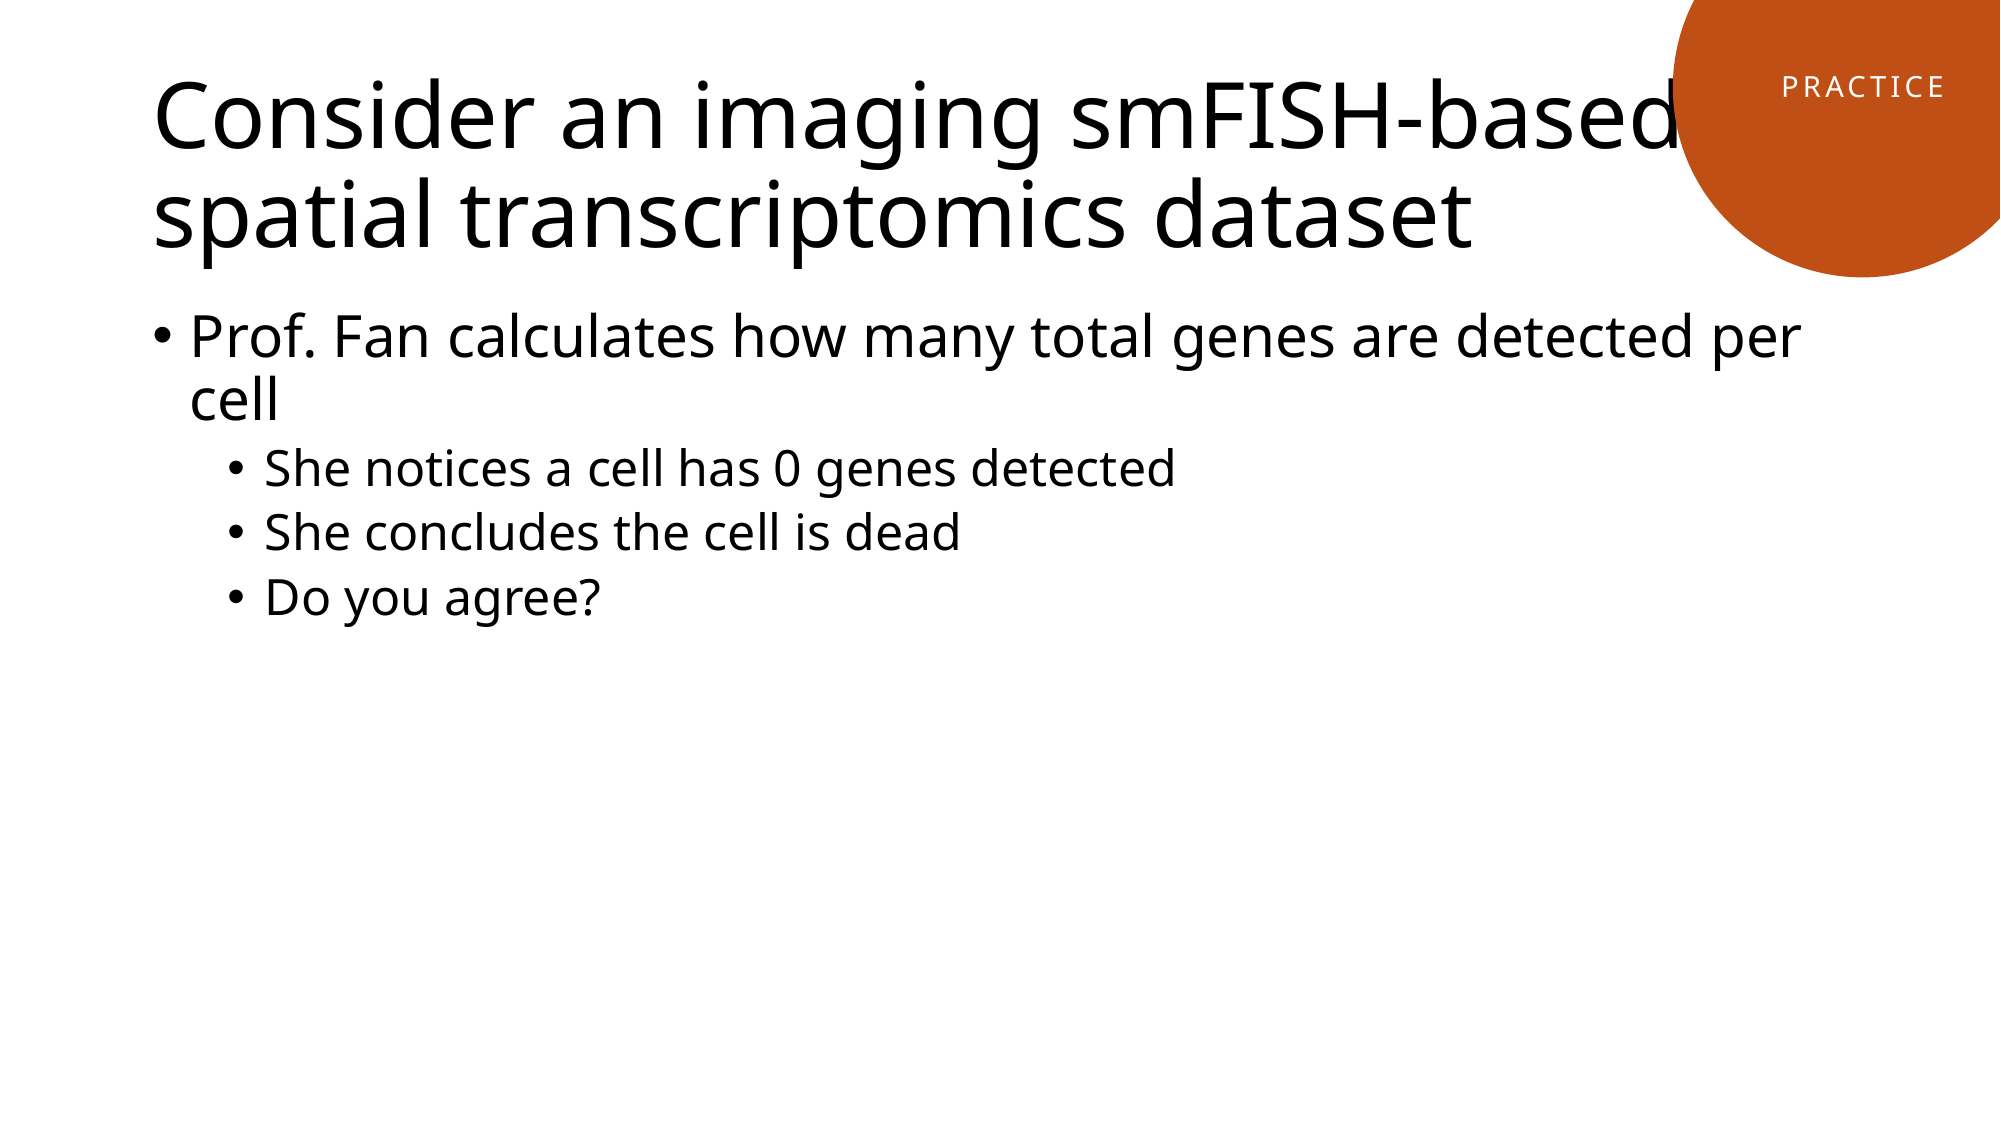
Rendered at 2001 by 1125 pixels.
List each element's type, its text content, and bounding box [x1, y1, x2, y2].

title Consider an imaging smFISH-based spatial transcriptomics dataset [137, 59, 1850, 278]
text_box Practice [1672, 0, 2000, 278]
list Prof. Fan calculates how many total genes are detected per cell She notices a cell has 0 genes detected She concludes the cell is dead Do you agree? [137, 299, 1863, 1014]
